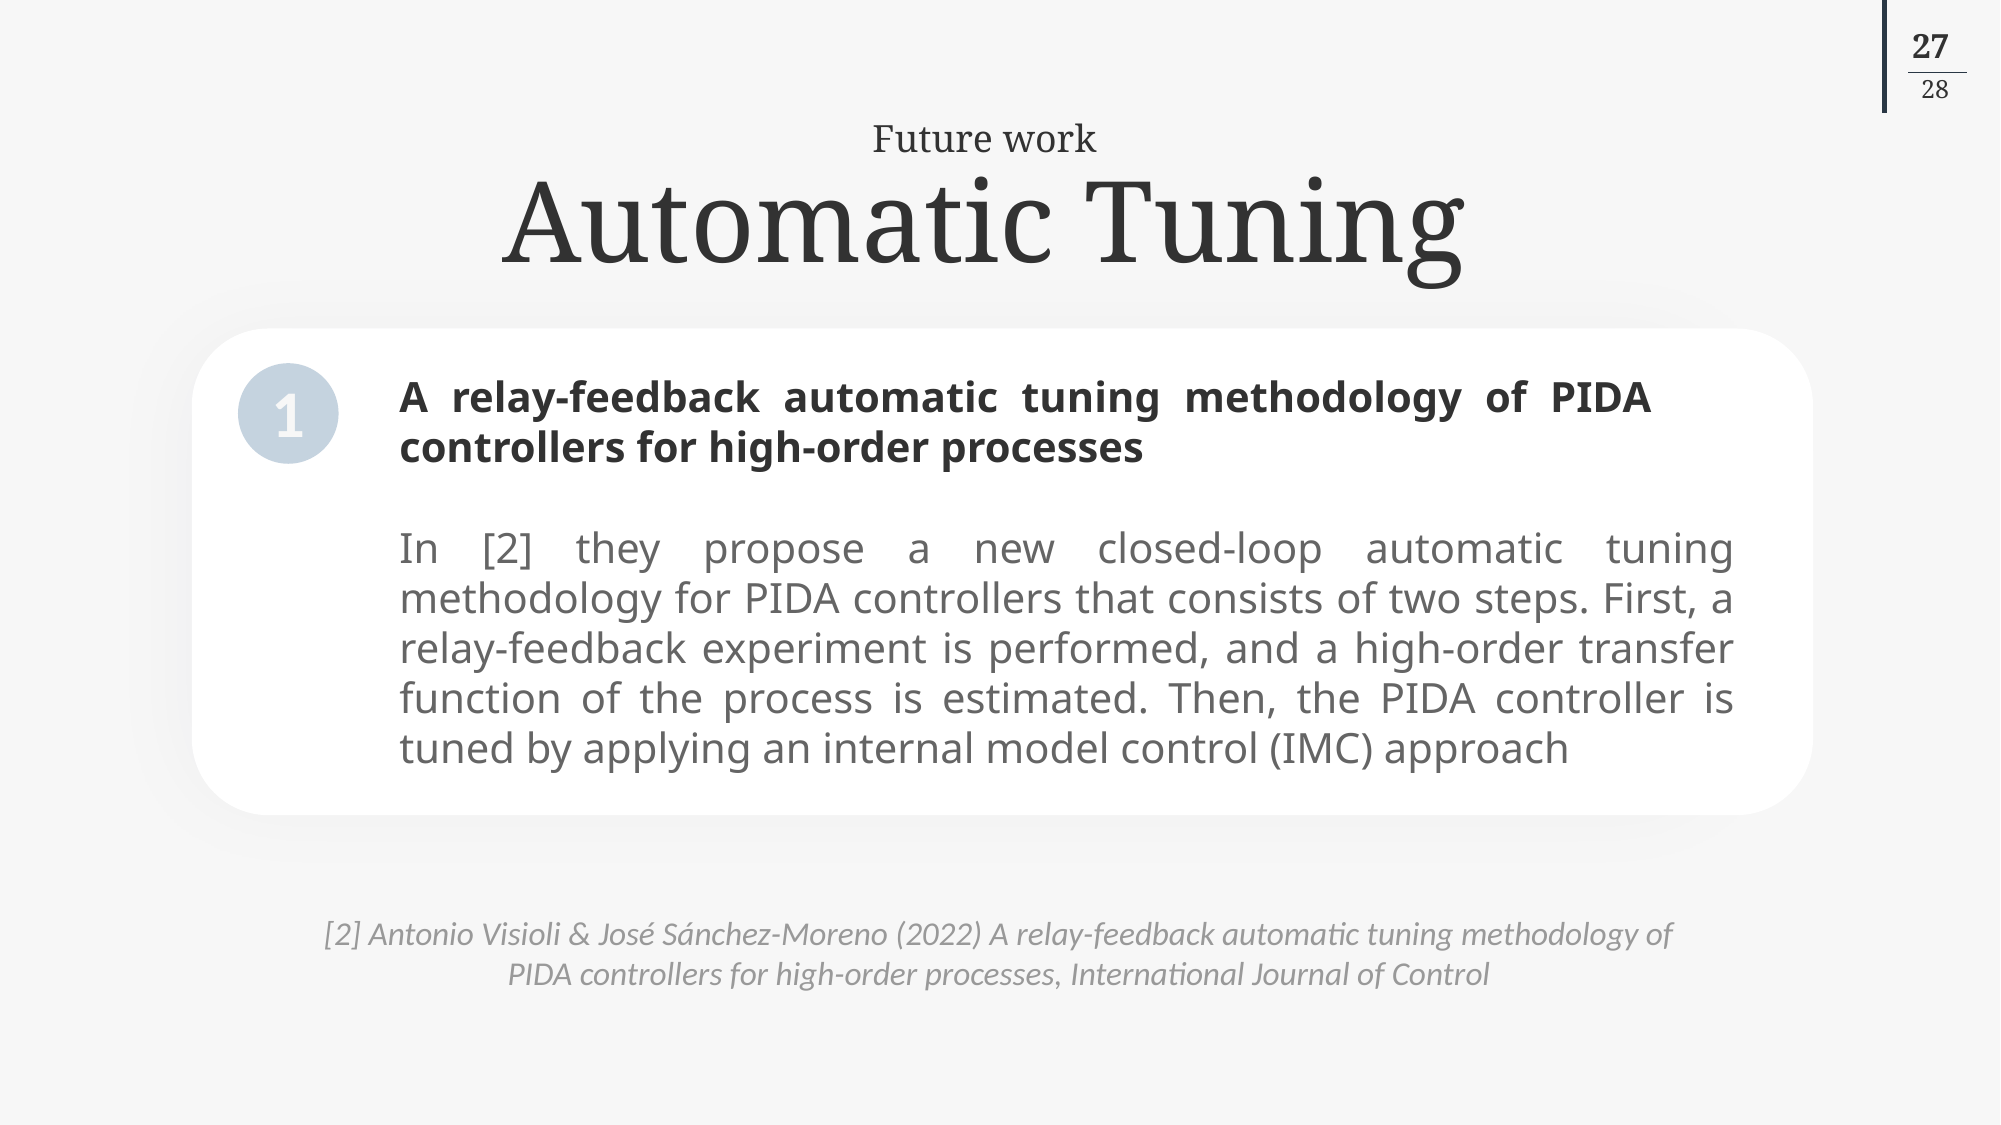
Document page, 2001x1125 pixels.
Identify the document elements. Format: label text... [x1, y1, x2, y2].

text_box Future work [715, 107, 1254, 168]
text_box Automatic Tuning [349, 142, 1620, 292]
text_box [191, 328, 1814, 816]
text_box [2] Antonio Visioli & José Sánchez-Moreno (2022) A relay-feedback automatic tuning methodology of PIDA controllers for high-order processes, International Journal of Control [286, 904, 1713, 1000]
